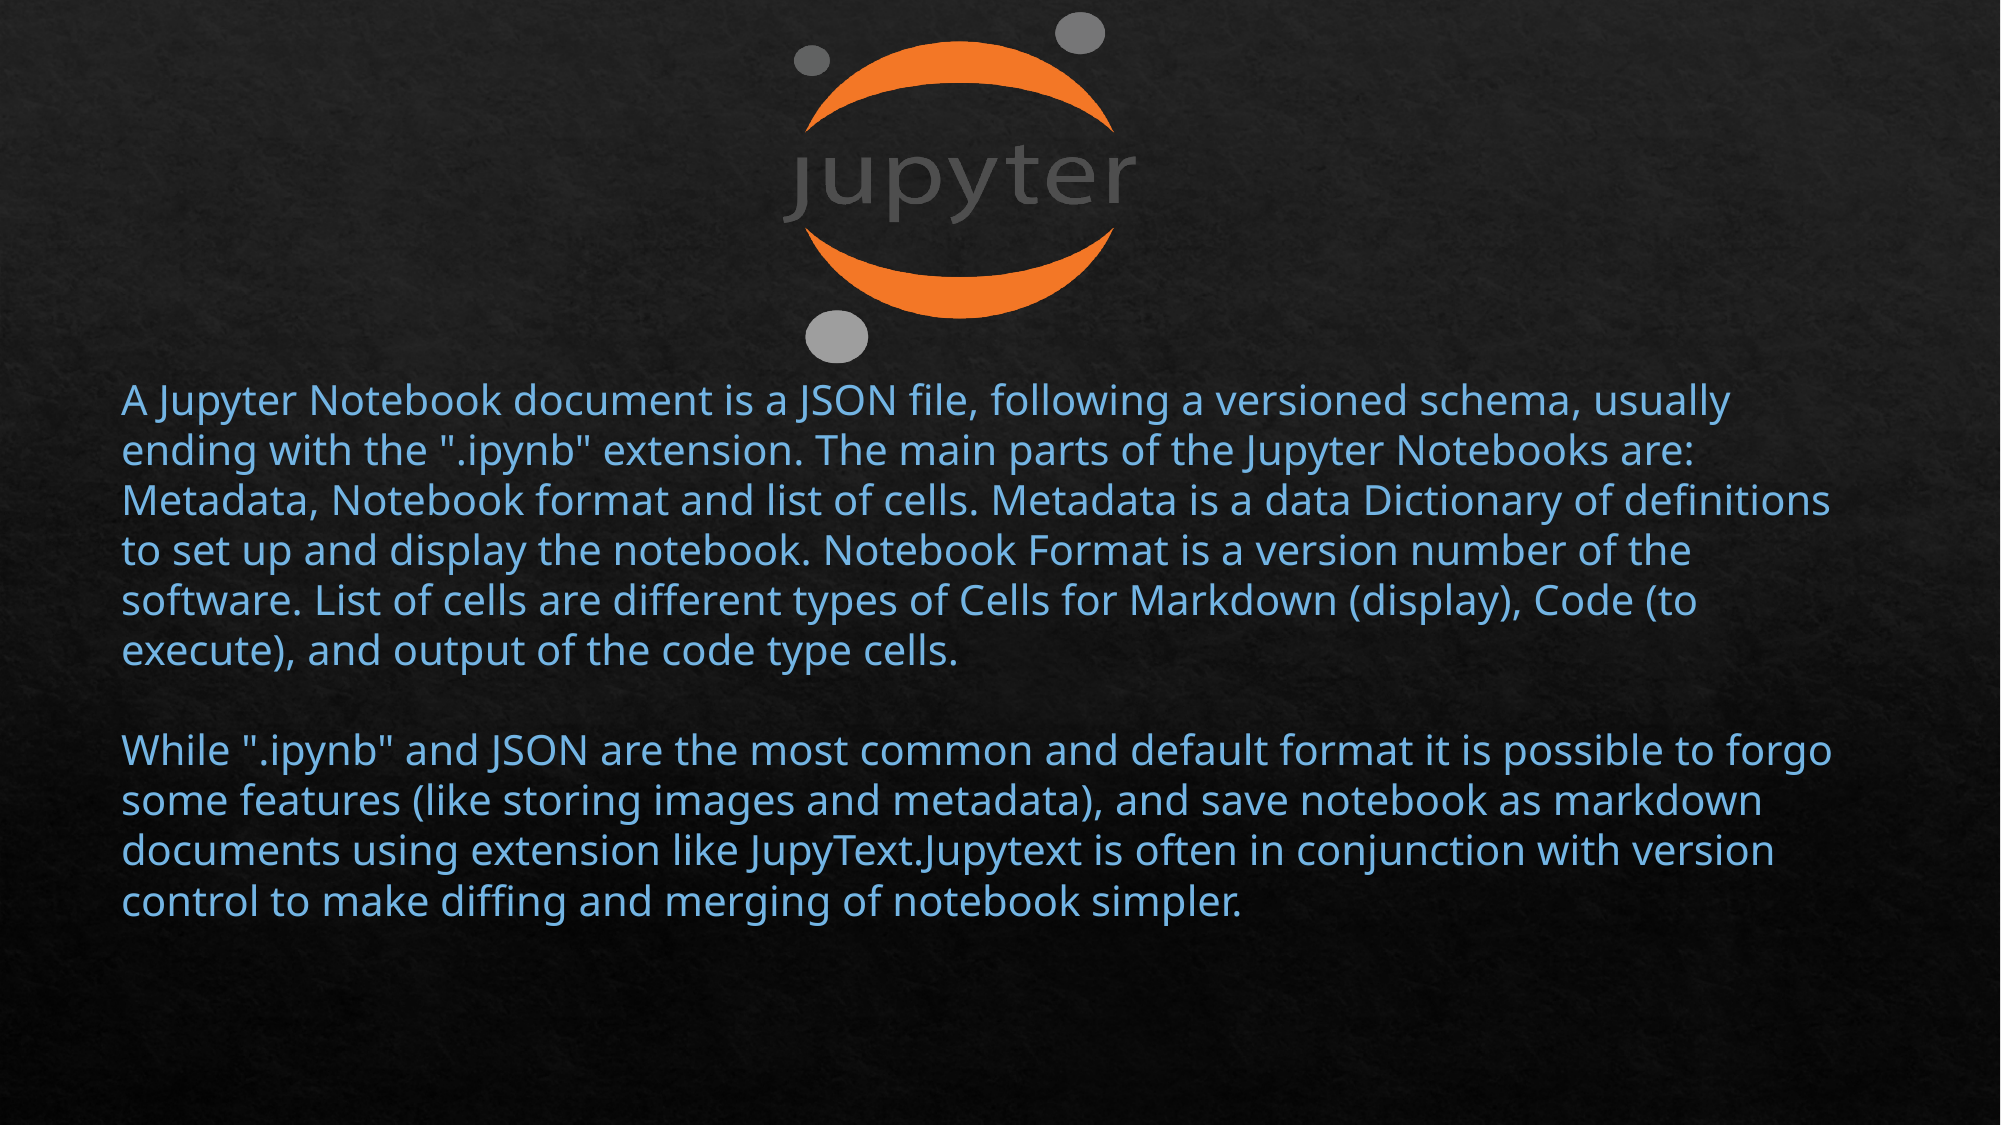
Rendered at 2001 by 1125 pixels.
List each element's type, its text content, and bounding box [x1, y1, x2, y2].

text_box A Jupyter Notebook document is a JSON file, following a versioned schema, usually ending with the ".ipynb" extension. The main parts of the Jupyter Notebooks are: Metadata, Notebook format and list of cells. Metadata is a data Dictionary of definitions to set up and display the notebook. Notebook Format is a version number of the software. List of cells are different types of Cells for Markdown (display), Code (to execute), and output of the code type cells. While ".ipynb" and JSON are the most common and default format it is possible to forgo some features (like storing images and metadata), and save notebook as markdown documents using extension like JupyText.Jupytext is often in conjunction with version control to make diffing and merging of notebook simpler. [106, 366, 1849, 932]
picture [0, 0, 2001, 1125]
